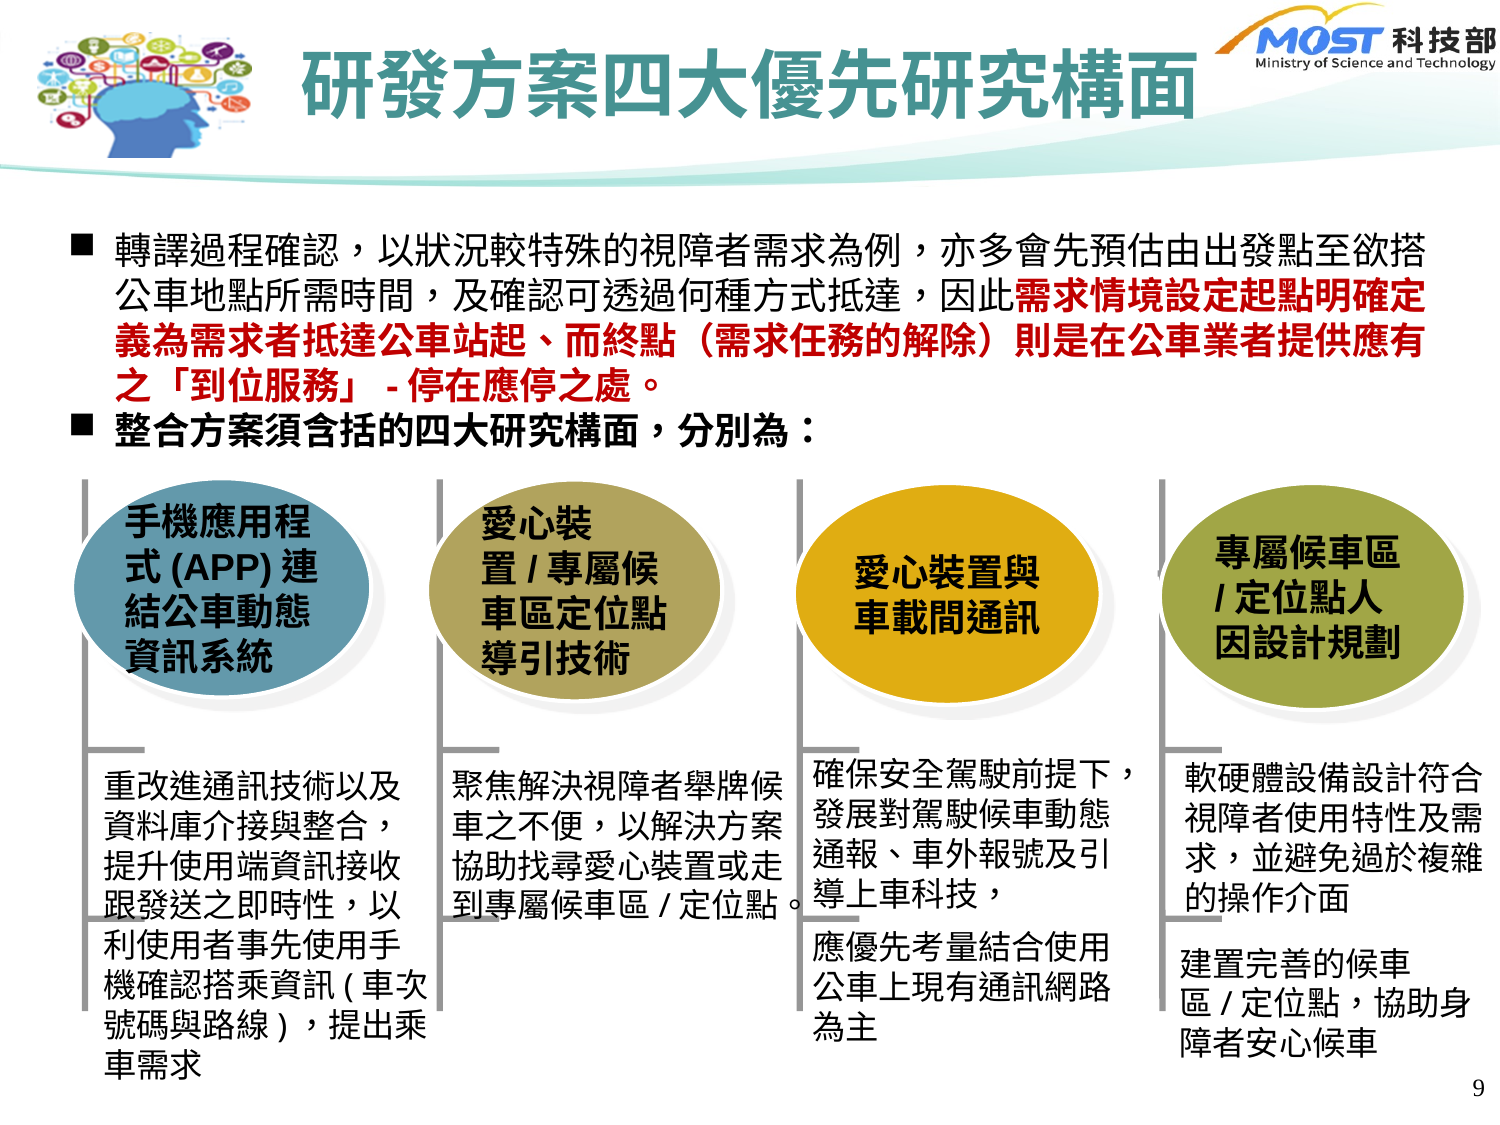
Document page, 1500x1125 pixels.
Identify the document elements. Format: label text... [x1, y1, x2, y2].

text_box 重改進通訊技術以及資料庫介接與整合，提升使用端資訊接收跟發送之即時性，以利使用者事先使用手機確認搭乘資訊(車次號碼與路線)，提出乘車需求 [88, 1012, 444, 1092]
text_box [72, 478, 1466, 1012]
text_box 轉譯過程確認，以狀況較特殊的視障者需求為例，亦多會先預估由出發點至欲搭公車地點所需時間，及確認可透過何種方式抵達，因此需求情境設定起點明確定義為需求者抵達公車站起、而終點（需求任務的解除）則是在公車業者提供應有之「到位服務」-停在應停之處。 整合方案須含括的四大研究構面，分別為： [53, 219, 1466, 460]
title 研發方案四大優先研究構面 [72, 22, 1429, 154]
text_box 9 [1162, 1063, 1500, 1124]
picture [0, 0, 1500, 187]
text_box 建置完善的候車區/定位點，協助身障者安心候車 [1164, 935, 1495, 1063]
text_box 應優先考量結合使用公車上現有通訊網路為主 [797, 1012, 1153, 1054]
slide_number 軟硬體設備設計符合視障者使用特性及需求，並避免過於複雜的操作介面 [1466, 750, 1500, 810]
